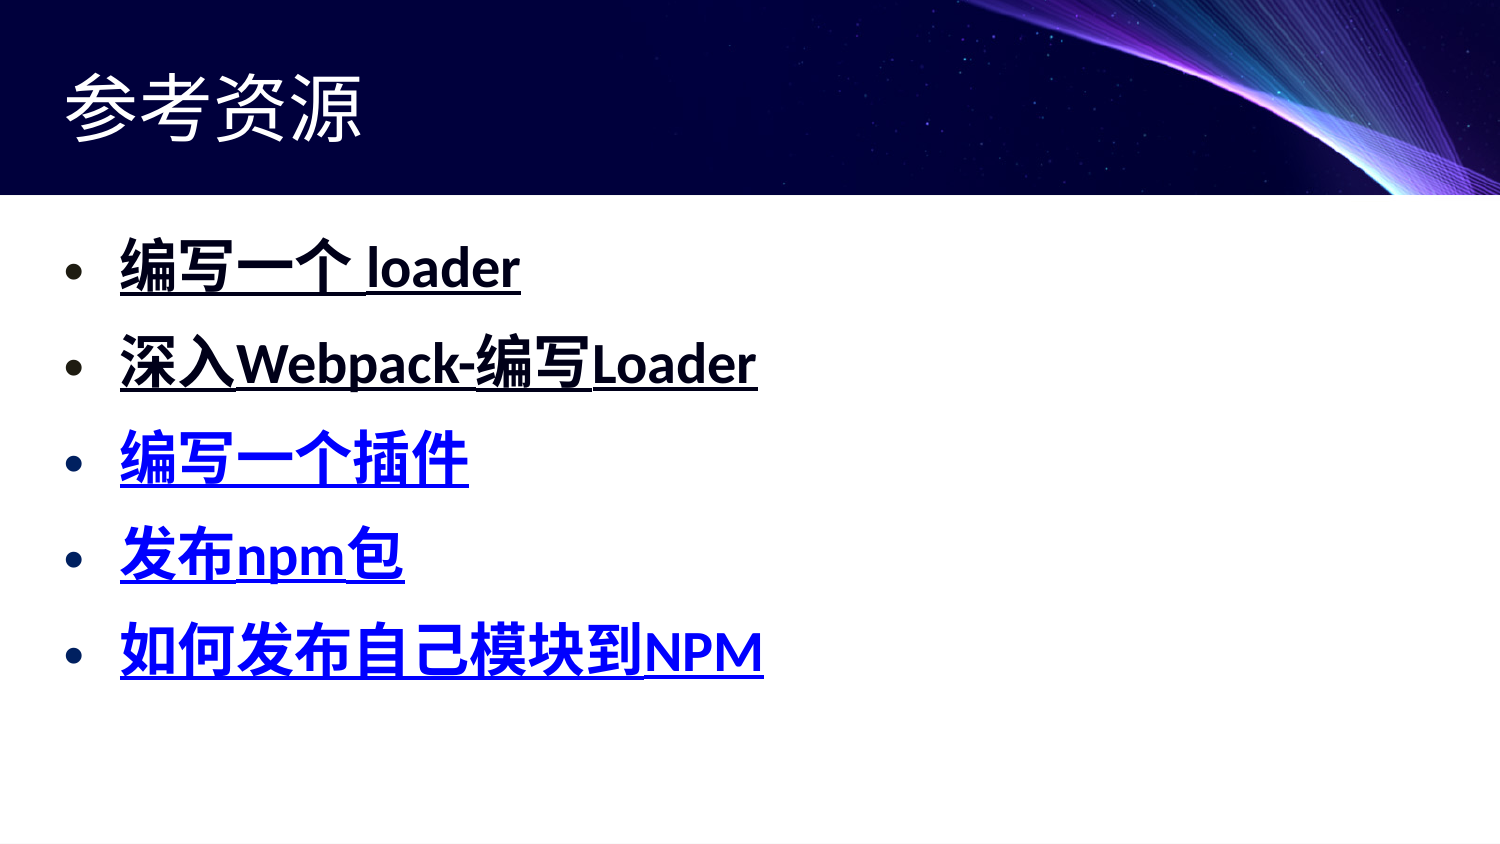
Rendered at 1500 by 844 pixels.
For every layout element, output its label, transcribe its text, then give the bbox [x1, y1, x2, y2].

picture [0, 0, 1500, 844]
list 编写一个 loader 深入Webpack-编写Loader 编写一个插件 发布npm包 如何发布自己模块到NPM [48, 221, 1402, 773]
title 参考资源 [48, 46, 1402, 168]
